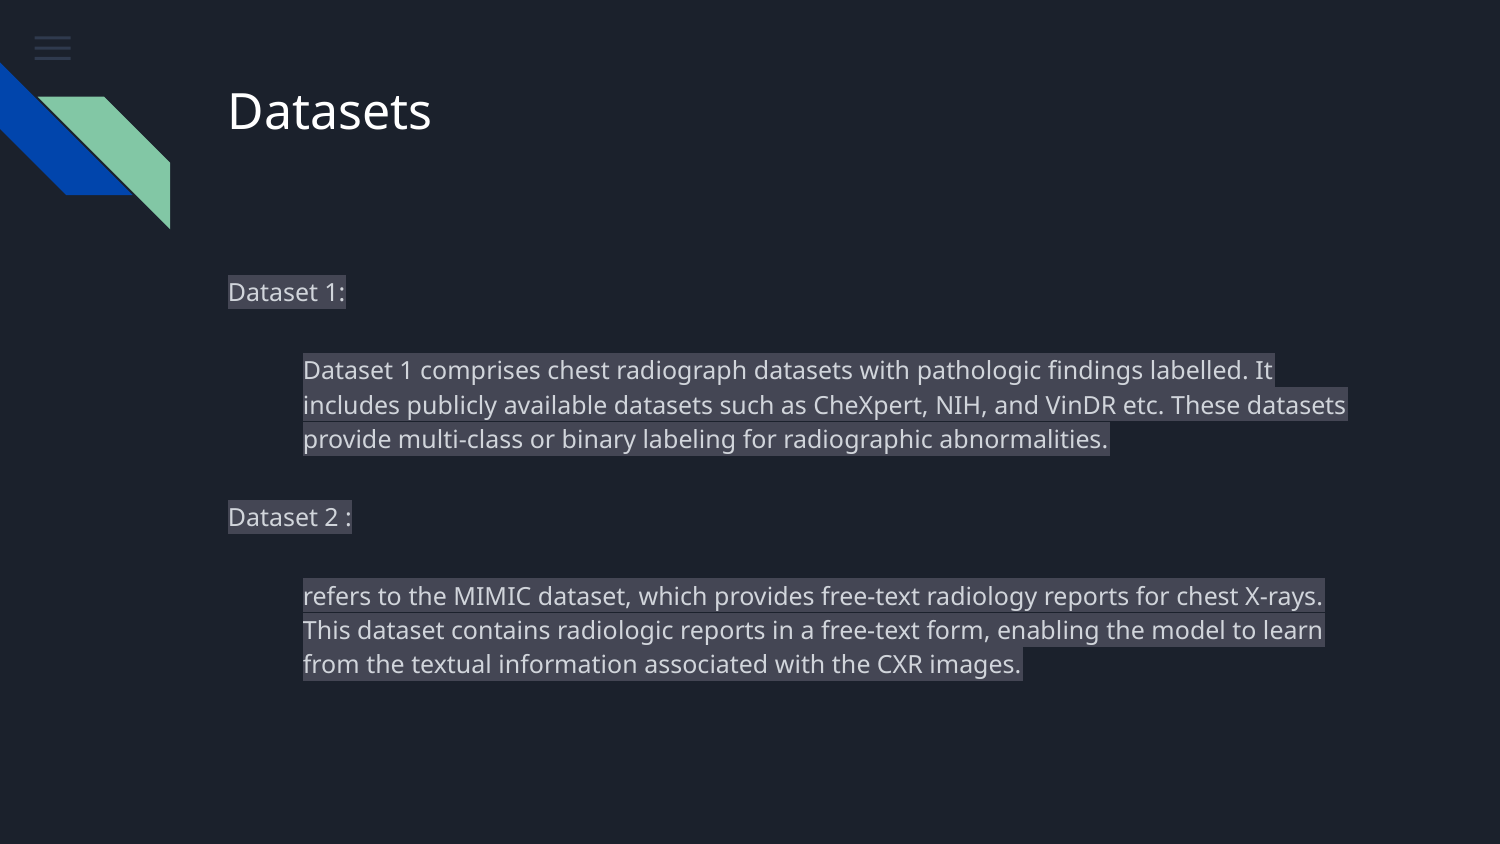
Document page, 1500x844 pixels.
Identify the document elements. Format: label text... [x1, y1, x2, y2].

title Datasets [212, 64, 1368, 215]
list Dataset 1: Dataset 1 comprises chest radiograph datasets with pathologic findings labelled. It includes publicly available datasets such as CheXpert, NIH, and VinDR etc. These datasets provide multi-class or binary labeling for radiographic abnormalities. Dataset 2 : refers to the MIMIC dataset, which provides free-text radiology reports for chest X-rays. This dataset contains radiologic reports in a free-text form, enabling the model to learn from the textual information associated with the CXR images. When it comes to ensuring local consistency, comparing embeddings of overlapping patches is necessary. This process involves examining the embeddings of overlapping image patches within the grid-like structure of the image. It ensures that local features extracted from overlapping patches are consistent and aligned. [212, 257, 1368, 735]
